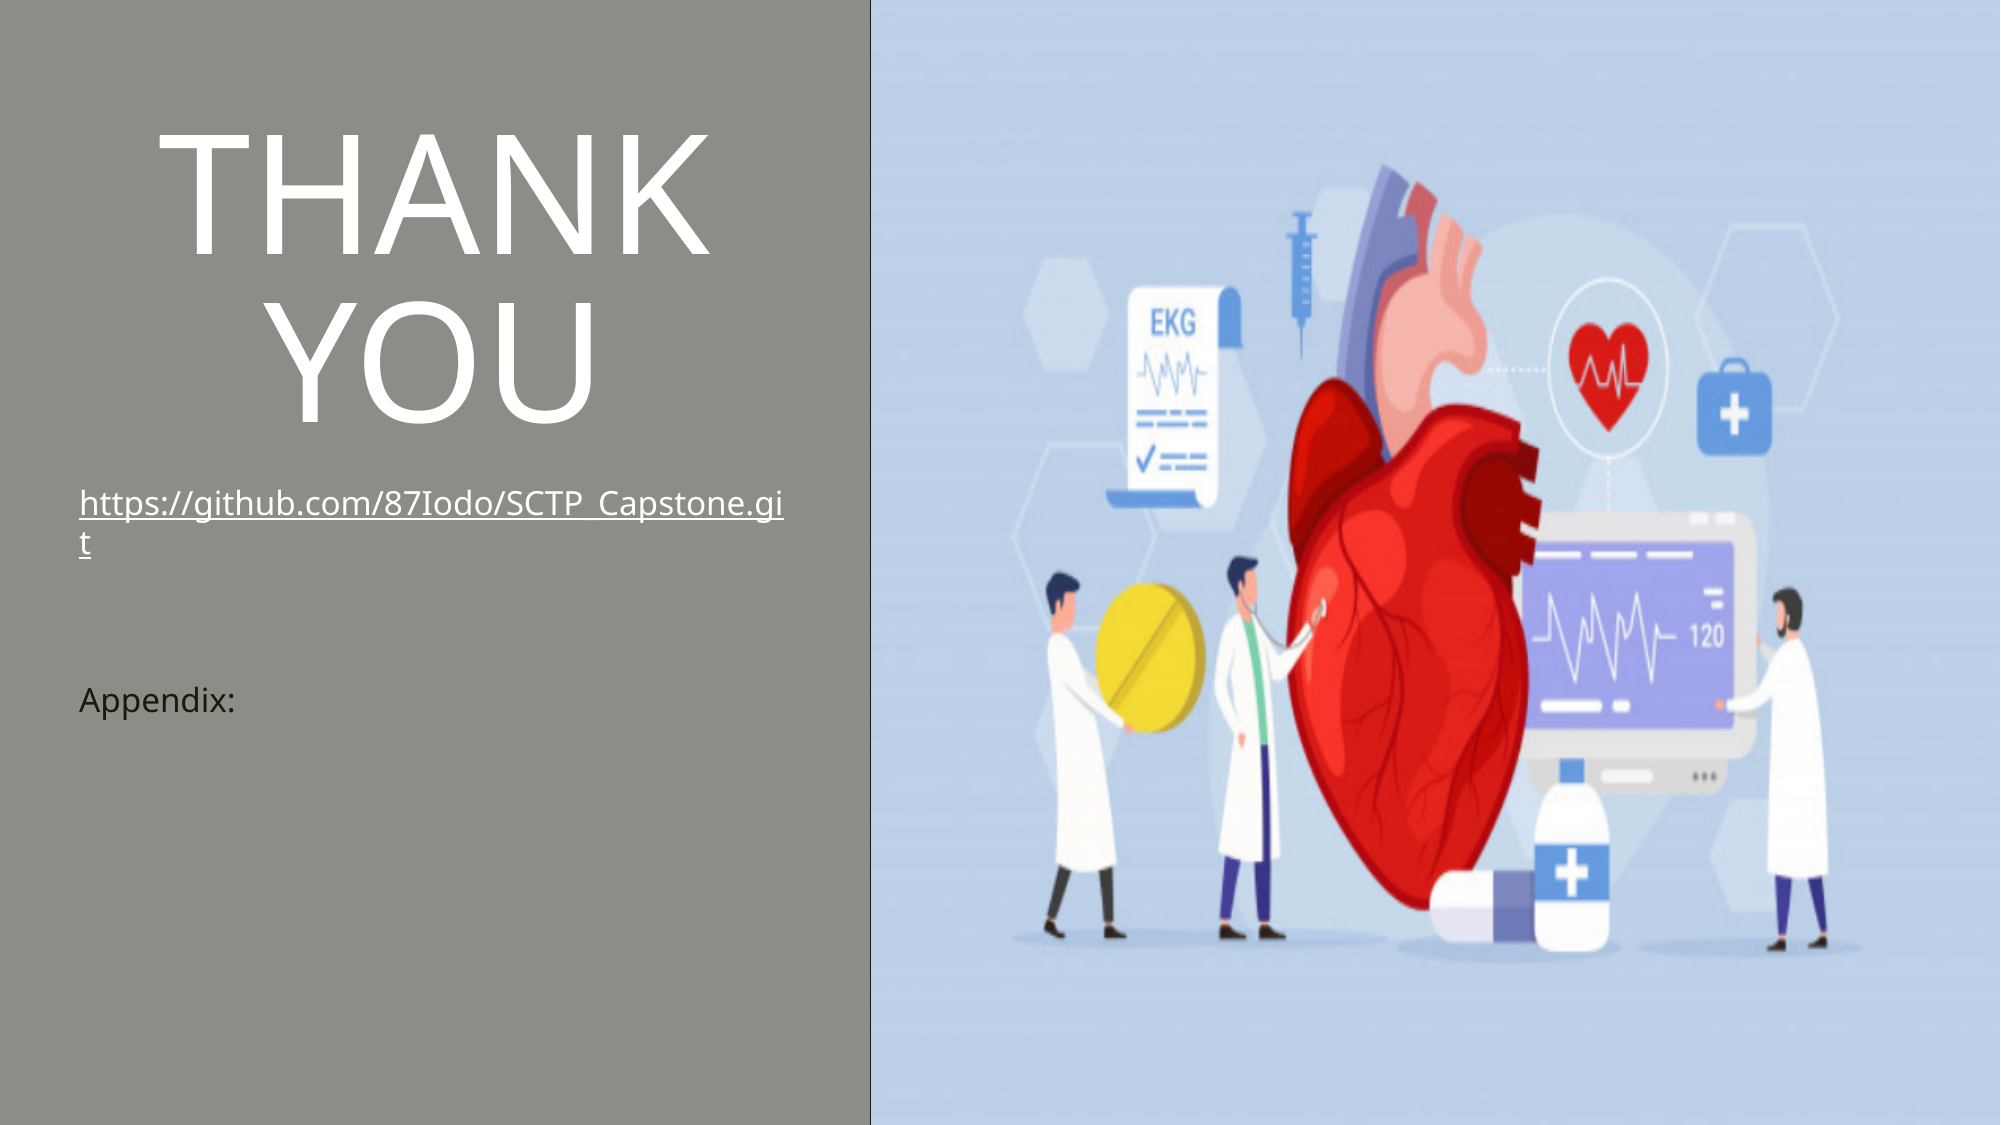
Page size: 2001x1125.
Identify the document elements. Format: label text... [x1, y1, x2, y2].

title THANK YOU [118, 112, 752, 467]
list https://github.com/87Iodo/SCTP_Capstone.git Appendix: [64, 468, 804, 963]
picture [871, 0, 2000, 1125]
